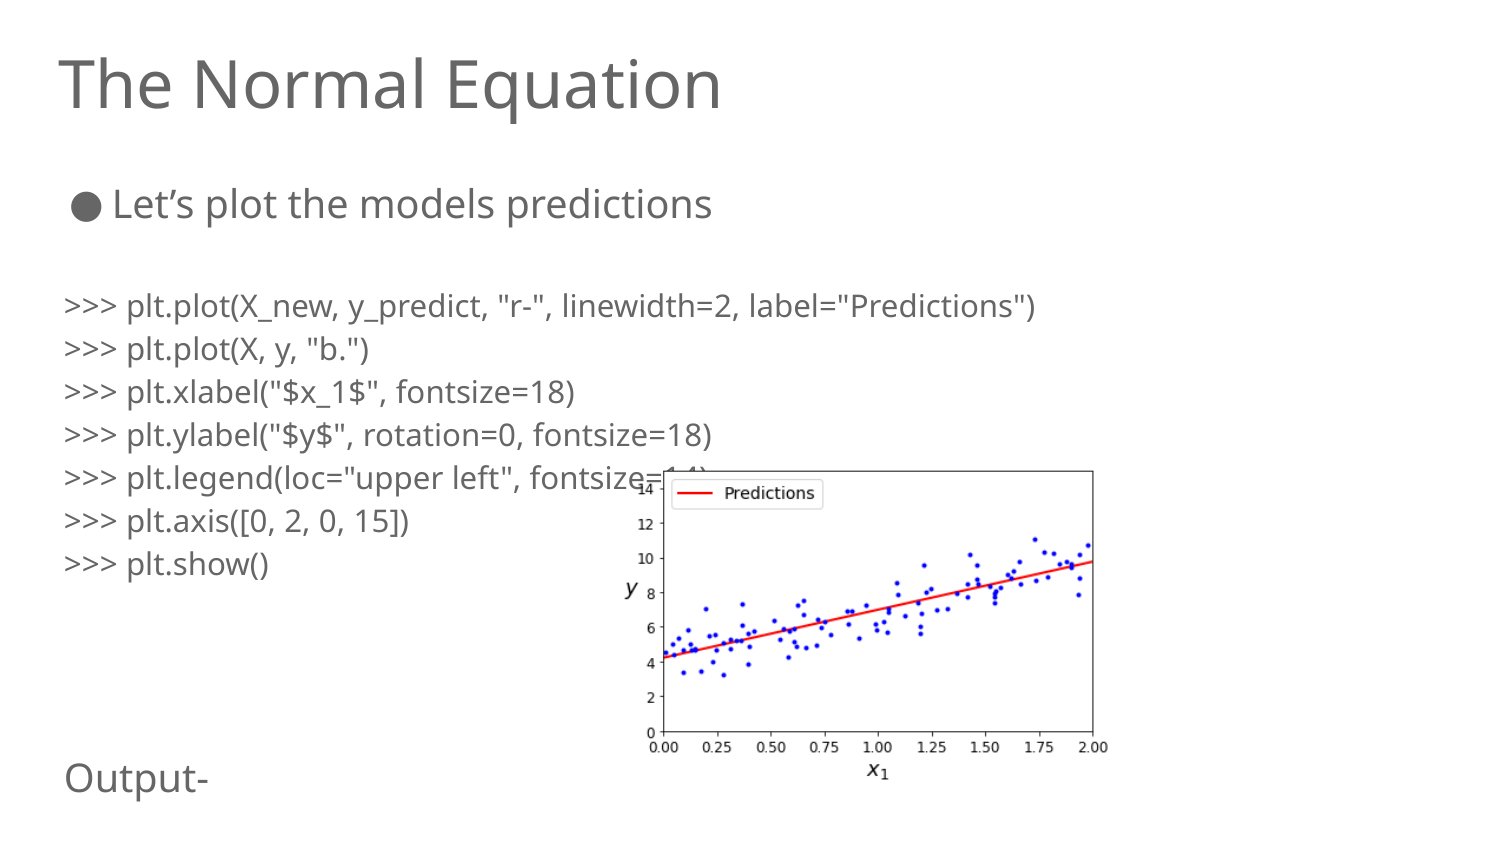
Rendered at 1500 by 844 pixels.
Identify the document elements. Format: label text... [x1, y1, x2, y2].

picture [616, 459, 1116, 790]
text_box Let’s plot the models predictions >>> plt.plot(X_new, y_predict, "r-", linewidth=2, label="Predictions") >>> plt.plot(X, y, "b.") >>> plt.xlabel("$x_1$", fontsize=18) >>> plt.ylabel("$y$", rotation=0, fontsize=18) >>> plt.legend(loc="upper left", fontsize=14) >>> plt.axis([0, 2, 0, 15]) >>> plt.show() Output- [58, 166, 1442, 517]
text_box The Normal Equation [58, 36, 1442, 138]
